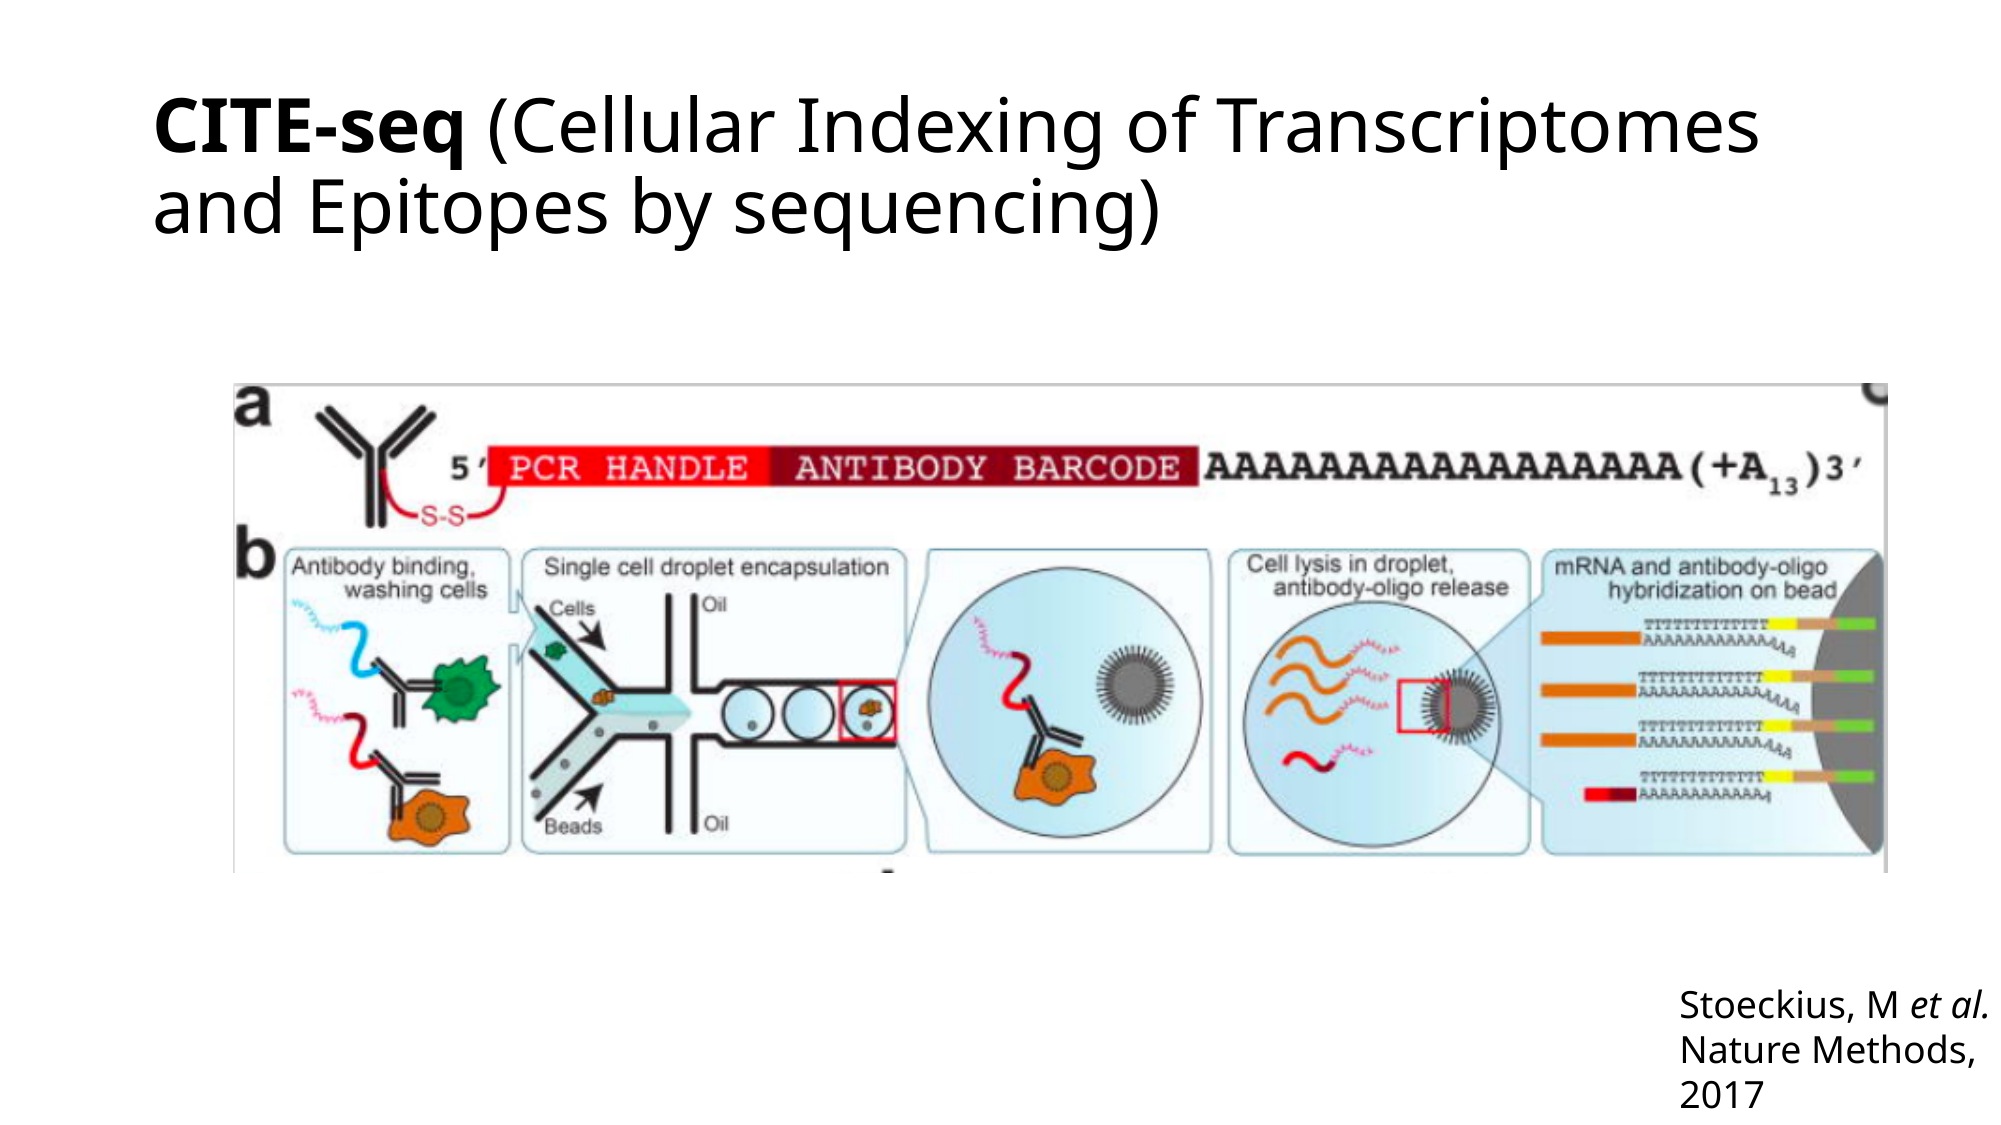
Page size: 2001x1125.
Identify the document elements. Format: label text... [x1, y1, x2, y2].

picture [233, 383, 1888, 873]
title CITE-seq (Cellular Indexing of Transcriptomes and Epitopes by sequencing) [137, 59, 1863, 278]
text_box Stoeckius, M et al. Nature Methods, 2017 [1664, 973, 2000, 1124]
